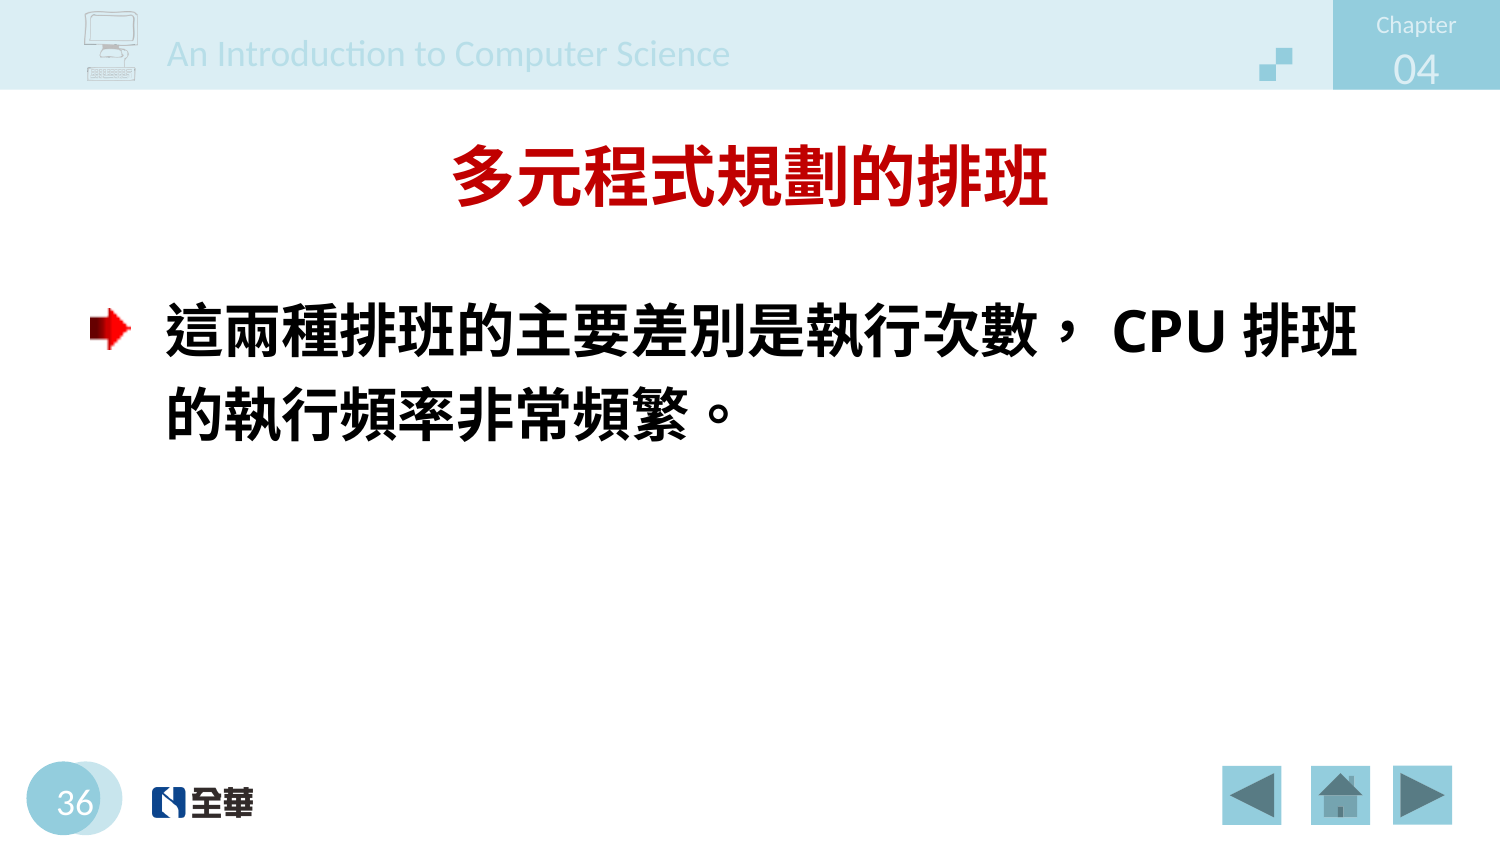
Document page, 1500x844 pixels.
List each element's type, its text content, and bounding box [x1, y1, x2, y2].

list 這兩種排班的主要差別是執行次數，CPU排班的執行頻率非常頻繁。 [75, 272, 1425, 754]
picture [152, 787, 253, 818]
picture [84, 11, 138, 81]
picture [90, 308, 131, 350]
title 多元程式規劃的排班 [75, 104, 1425, 245]
